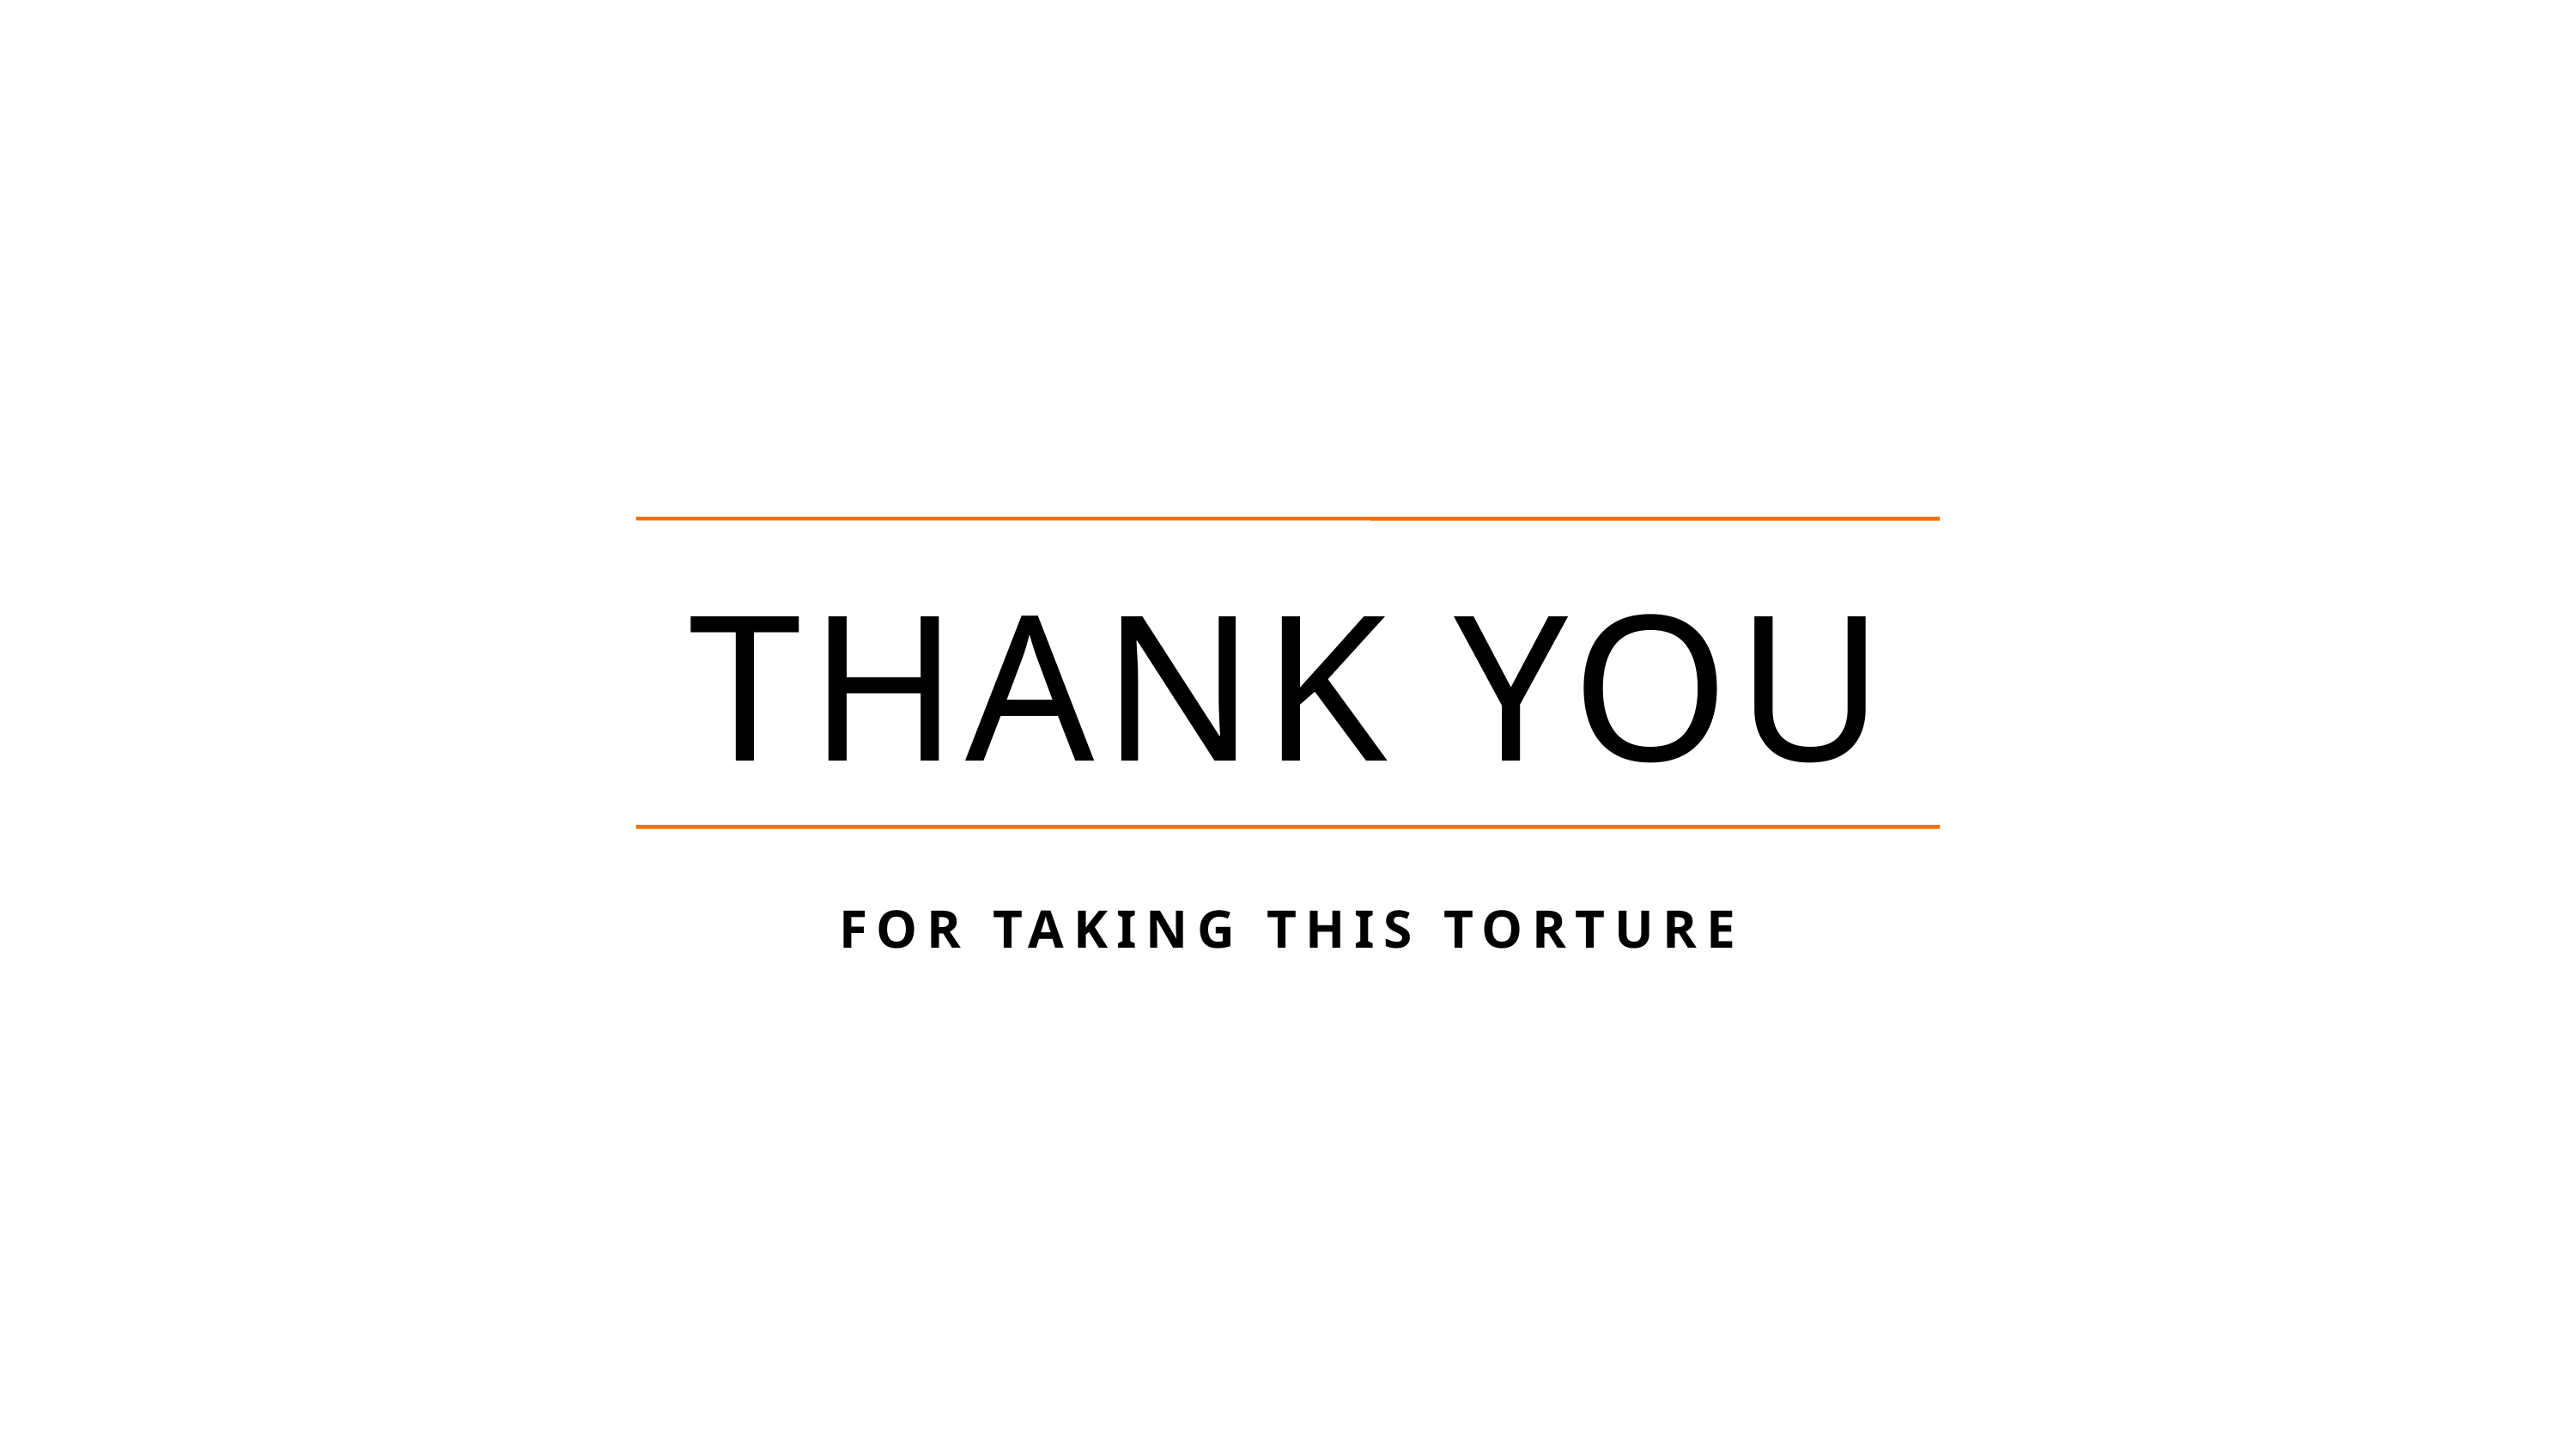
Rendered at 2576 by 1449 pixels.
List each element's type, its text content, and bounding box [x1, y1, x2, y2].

text_box THANK YOU [380, 518, 2196, 802]
text_box FOR TAKING THIS TORTURE [734, 886, 1841, 959]
